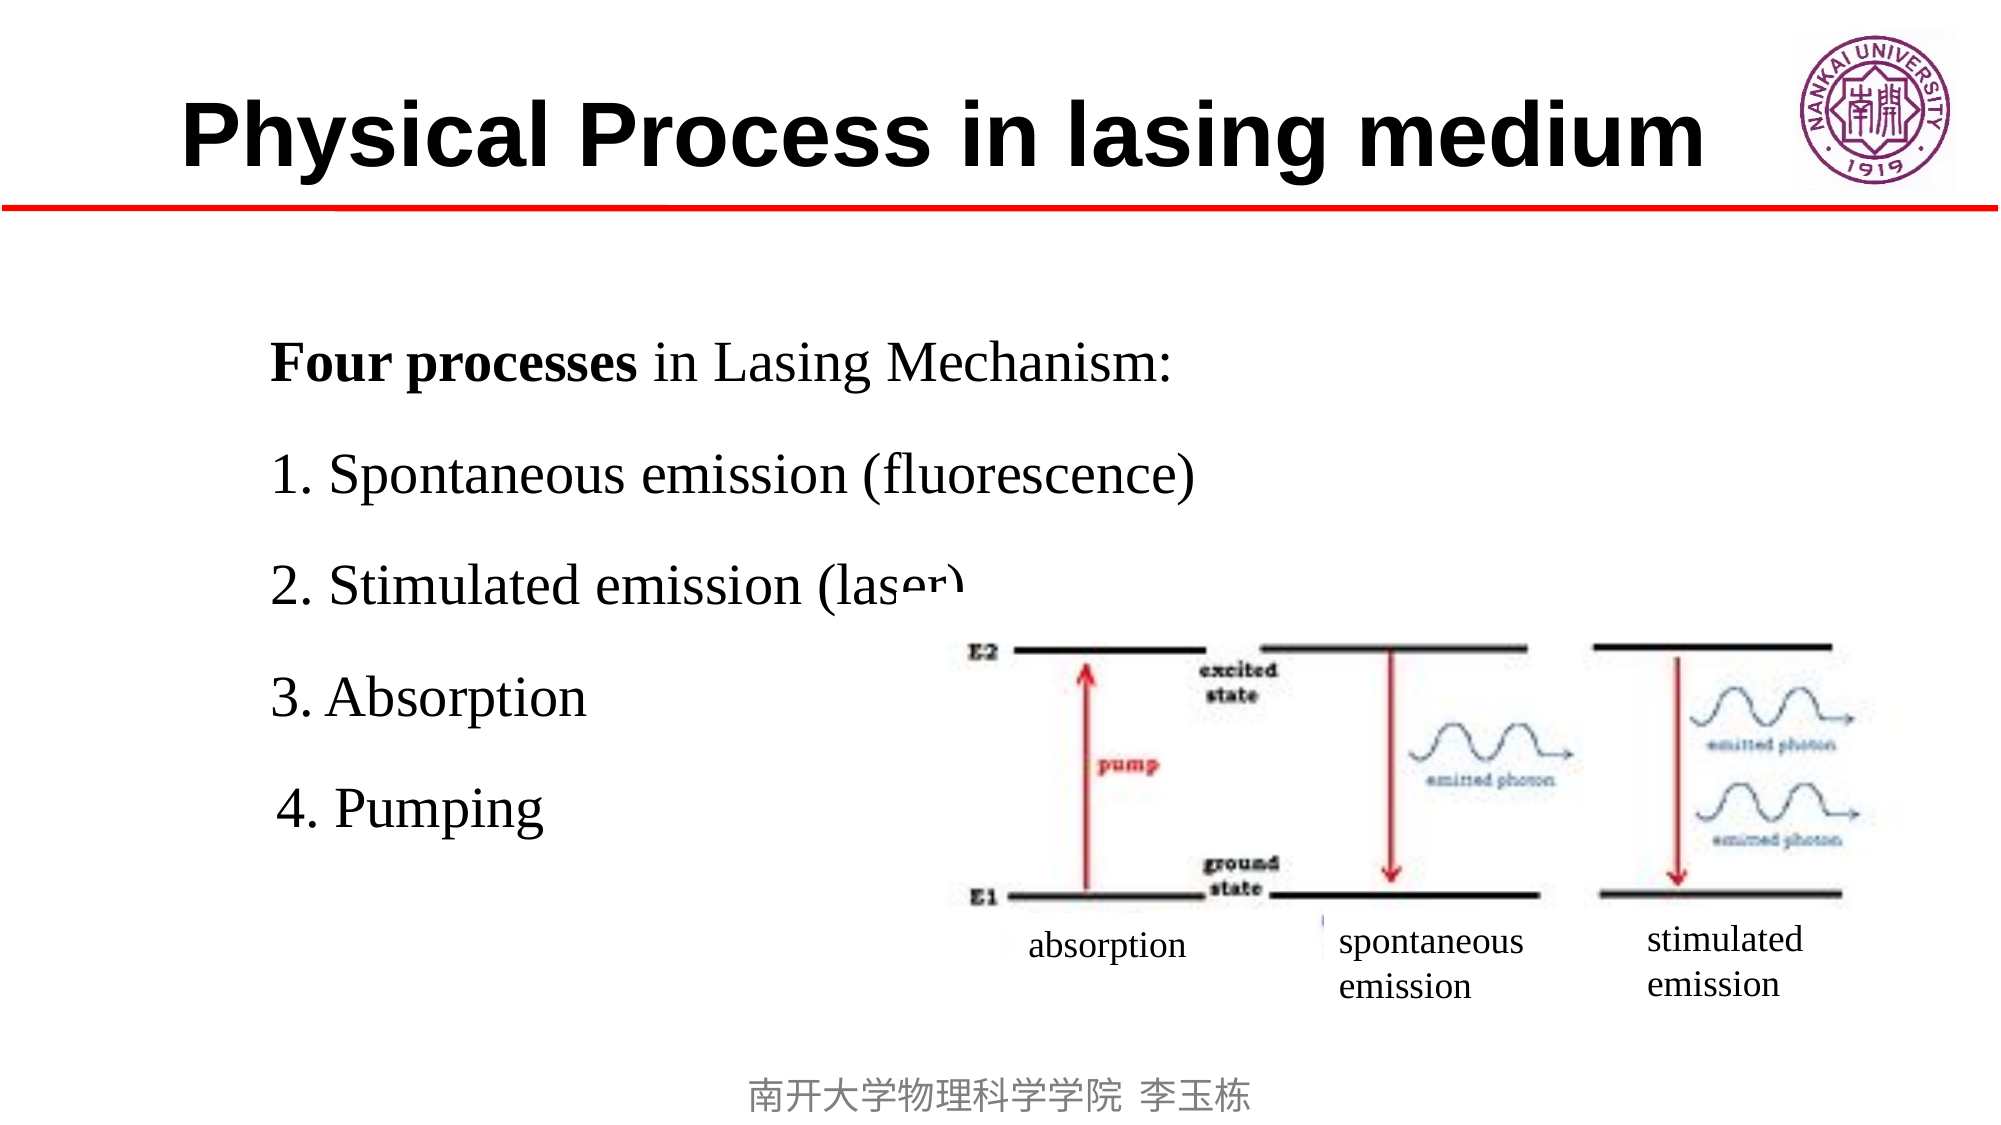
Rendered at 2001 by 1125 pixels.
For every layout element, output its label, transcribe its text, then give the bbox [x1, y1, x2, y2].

list Four processes in Lasing Mechanism: 1. Spontaneous emission (fluorescence) 2. Stimulated emission (laser) 3. Absorption 4. Pumping [217, 294, 1263, 920]
picture [1793, 29, 1956, 191]
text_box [896, 592, 1956, 1039]
text_box Physical Process in lasing medium [165, 39, 1750, 192]
